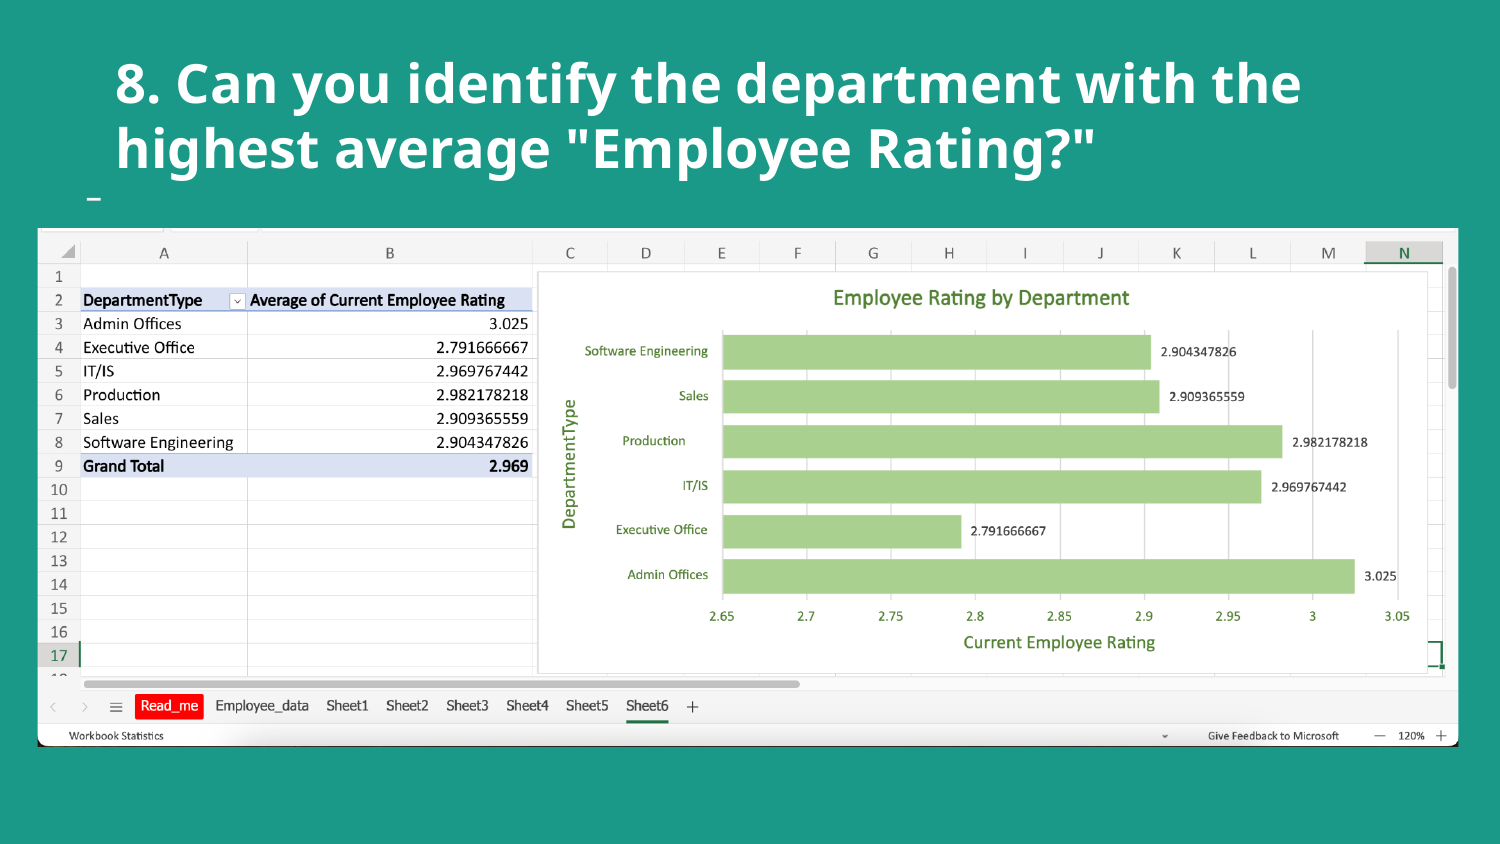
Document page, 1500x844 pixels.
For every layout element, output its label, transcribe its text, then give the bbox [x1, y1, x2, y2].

title 8. Can you identify the department with the highest average "Employee Rating?" [100, 34, 1400, 204]
picture [37, 228, 1459, 747]
